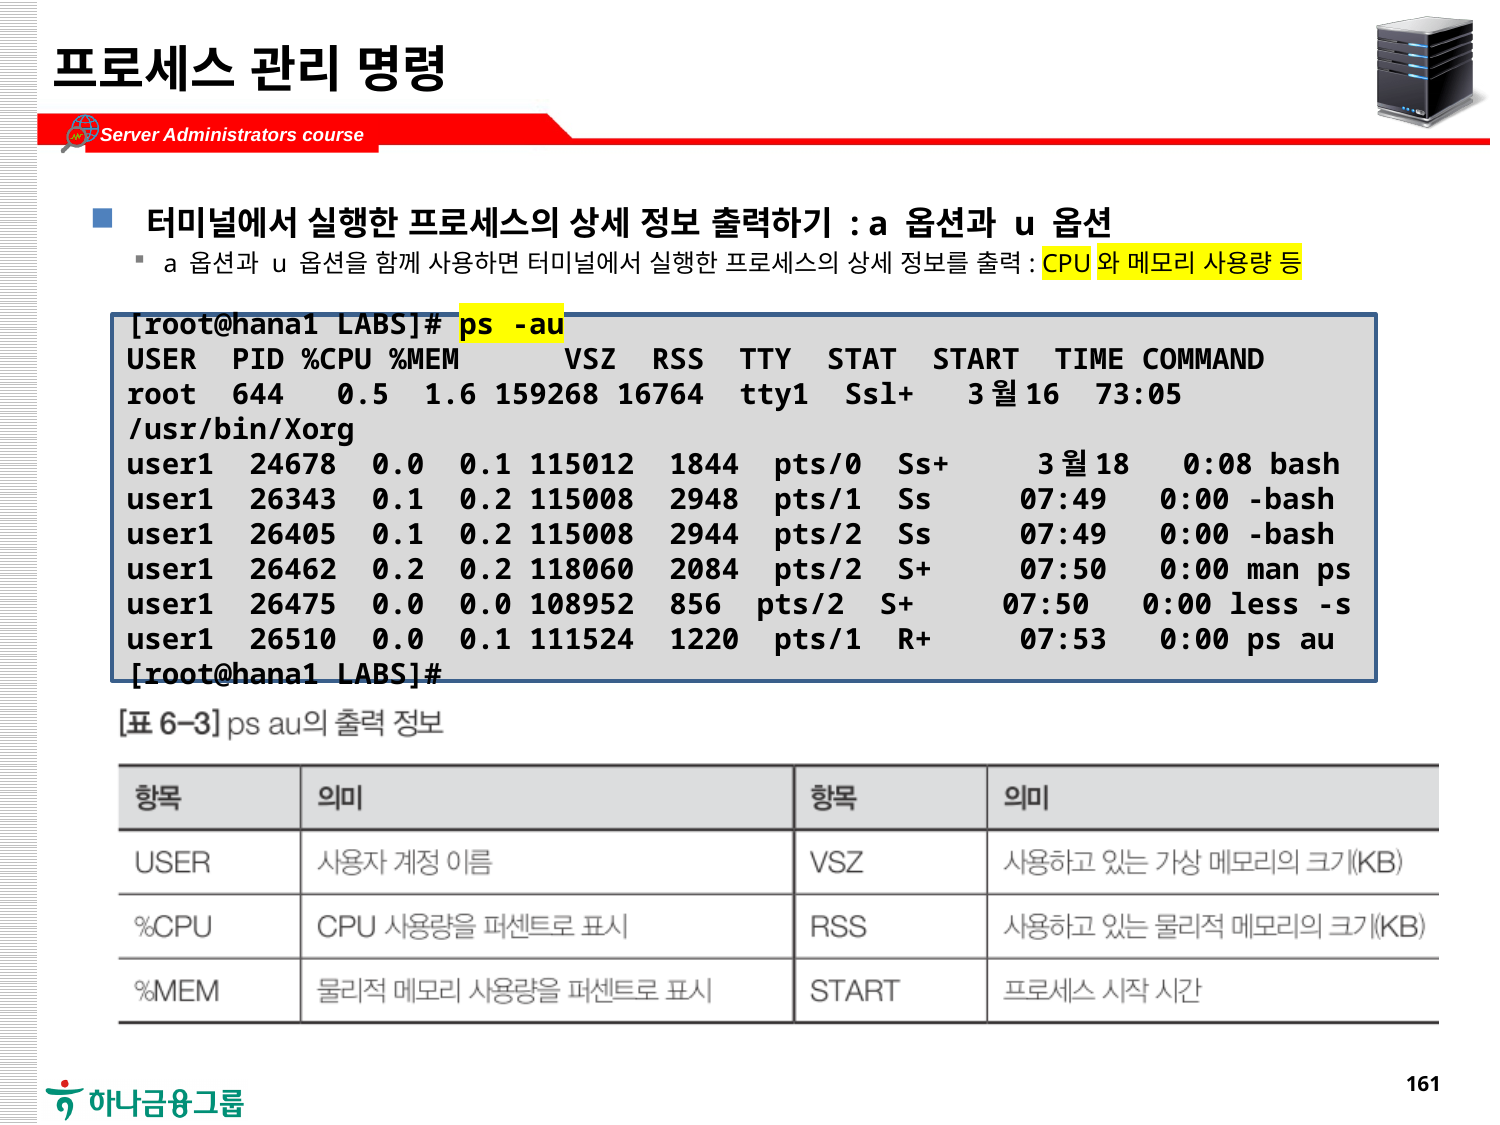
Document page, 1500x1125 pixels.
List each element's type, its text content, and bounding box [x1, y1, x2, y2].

list 터미널에서 실행한 프로세스의 상세 정보 출력하기 : a 옵션과 u 옵션 a 옵션과 u 옵션을 함께 사용하면 터미널에서 실행한 프로세스의 상세 정보를 출력: CPU와 메모리 사용량 등 [75, 174, 1436, 1083]
title 프로세스 관리 명령 [37, 22, 1425, 113]
picture [41, 1079, 248, 1121]
picture [116, 703, 1439, 1036]
text_box [root@hana1 LABS]# ps -au USER PID %CPU %MEM VSZ RSS TTY STAT START TIME COMMAND root 644 0.5 1.6 159268 16764 tty1 Ssl+ 3월16 73:05 /usr/bin/Xorg user1 24678 0.0 0.1 115012 1844 pts/0 Ss+ 3월18 0:08 bash user1 26343 0.1 0.2 115008 2948 pts/1 Ss 07:49 0:00 -bash user1 26405 0.1 0.2 115008 2944 pts/2 Ss 07:49 0:00 -bash user1 26462 0.2 0.2 118060 2084 pts/2 S+ 07:50 0:00 man ps user1 26475 0.0 0.0 108952 856 pts/2 S+ 07:50 0:00 less -s user1 26510 0.0 0.1 111524 1220 pts/1 R+ 07:53 0:00 ps au [root@hana1 LABS]# [110, 312, 1378, 683]
picture [38, 7, 1495, 167]
